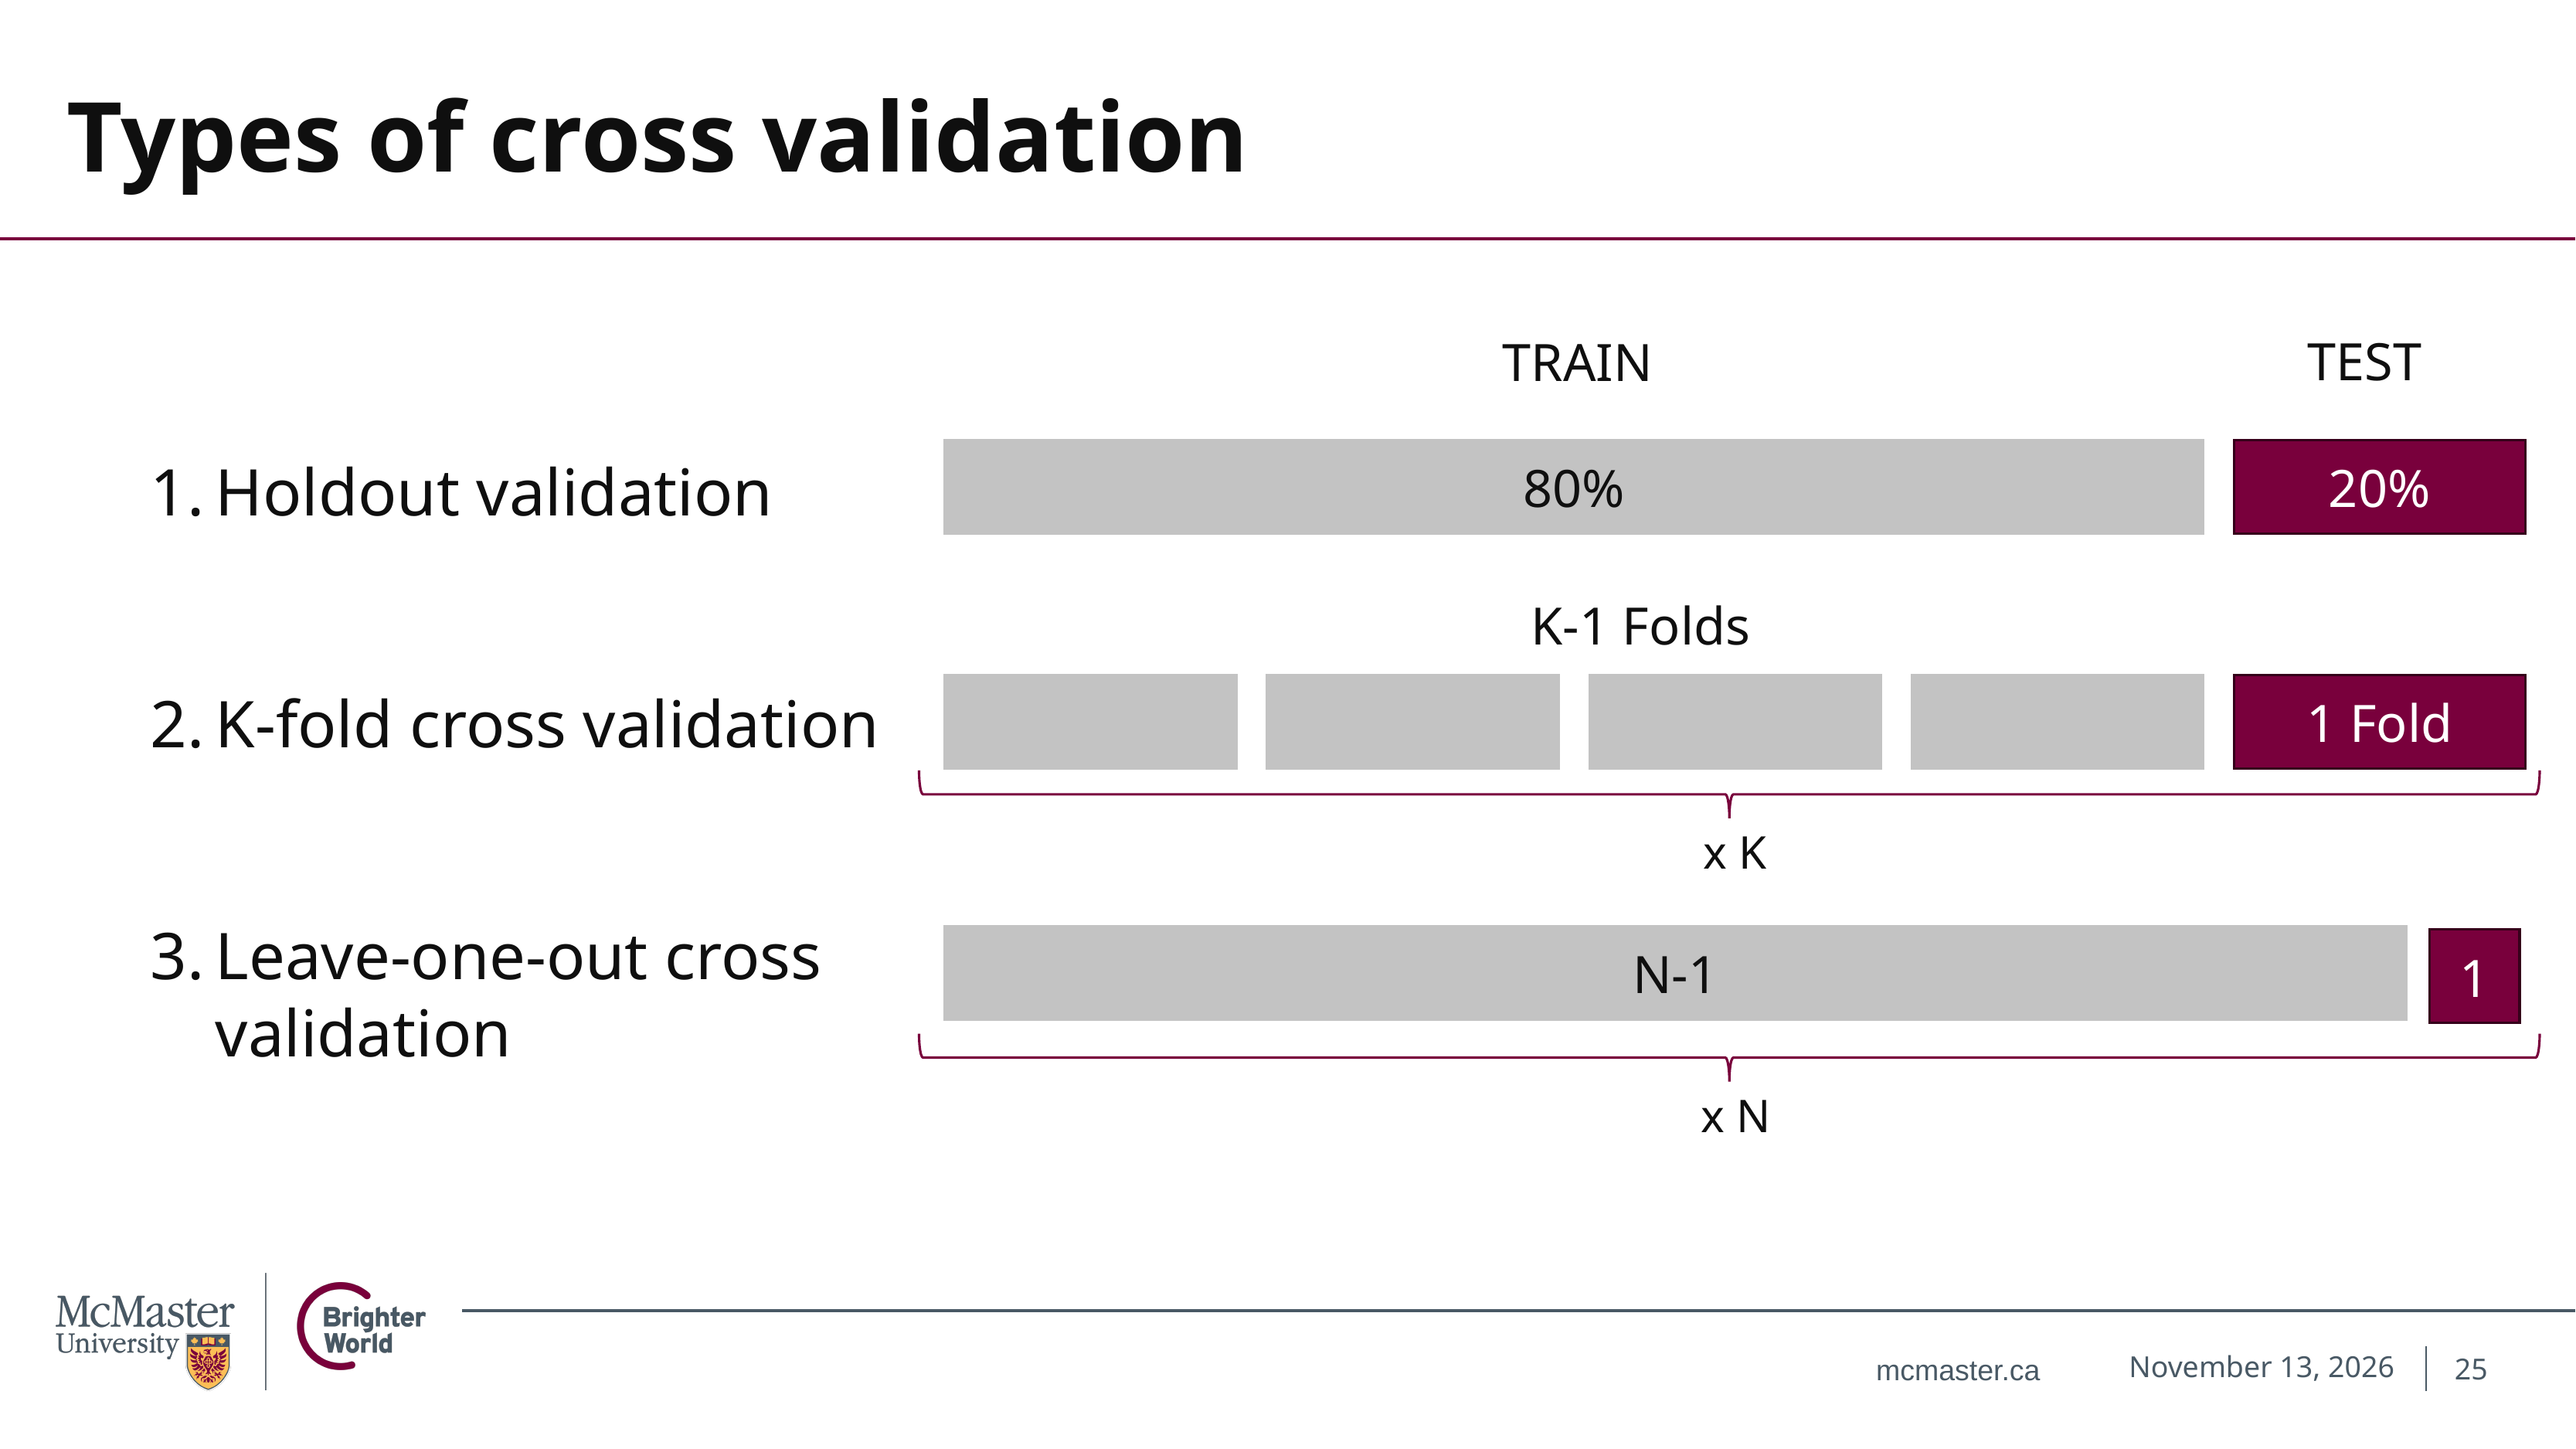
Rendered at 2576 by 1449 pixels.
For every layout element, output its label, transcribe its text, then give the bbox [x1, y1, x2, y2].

picture [56, 1273, 426, 1391]
text_box Holdout validation K-fold cross validation Leave-one-out cross validation [138, 445, 1184, 1075]
text_box [1589, 674, 1882, 770]
text_box TRAIN [1490, 324, 1665, 397]
text_box x K [1691, 818, 1779, 884]
text_box 1 [2428, 928, 2521, 1024]
text_box [1266, 674, 1560, 770]
text_box [917, 1033, 2541, 1082]
text_box K-1 Folds [1519, 588, 1762, 662]
text_box 20% [2233, 439, 2527, 535]
text_box x N [1689, 1081, 1782, 1148]
text_box 1 Fold [2233, 674, 2527, 770]
text_box 80% [943, 439, 2204, 535]
text_box [917, 770, 2541, 818]
text_box TEST [2296, 323, 2434, 397]
text_box [1911, 674, 2204, 770]
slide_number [2080, 1346, 2407, 1391]
text_box N-1 [943, 925, 2408, 1021]
slide_number 25 [2442, 1346, 2540, 1395]
text_box [943, 674, 1238, 770]
title Types of cross validation [55, 58, 2520, 152]
